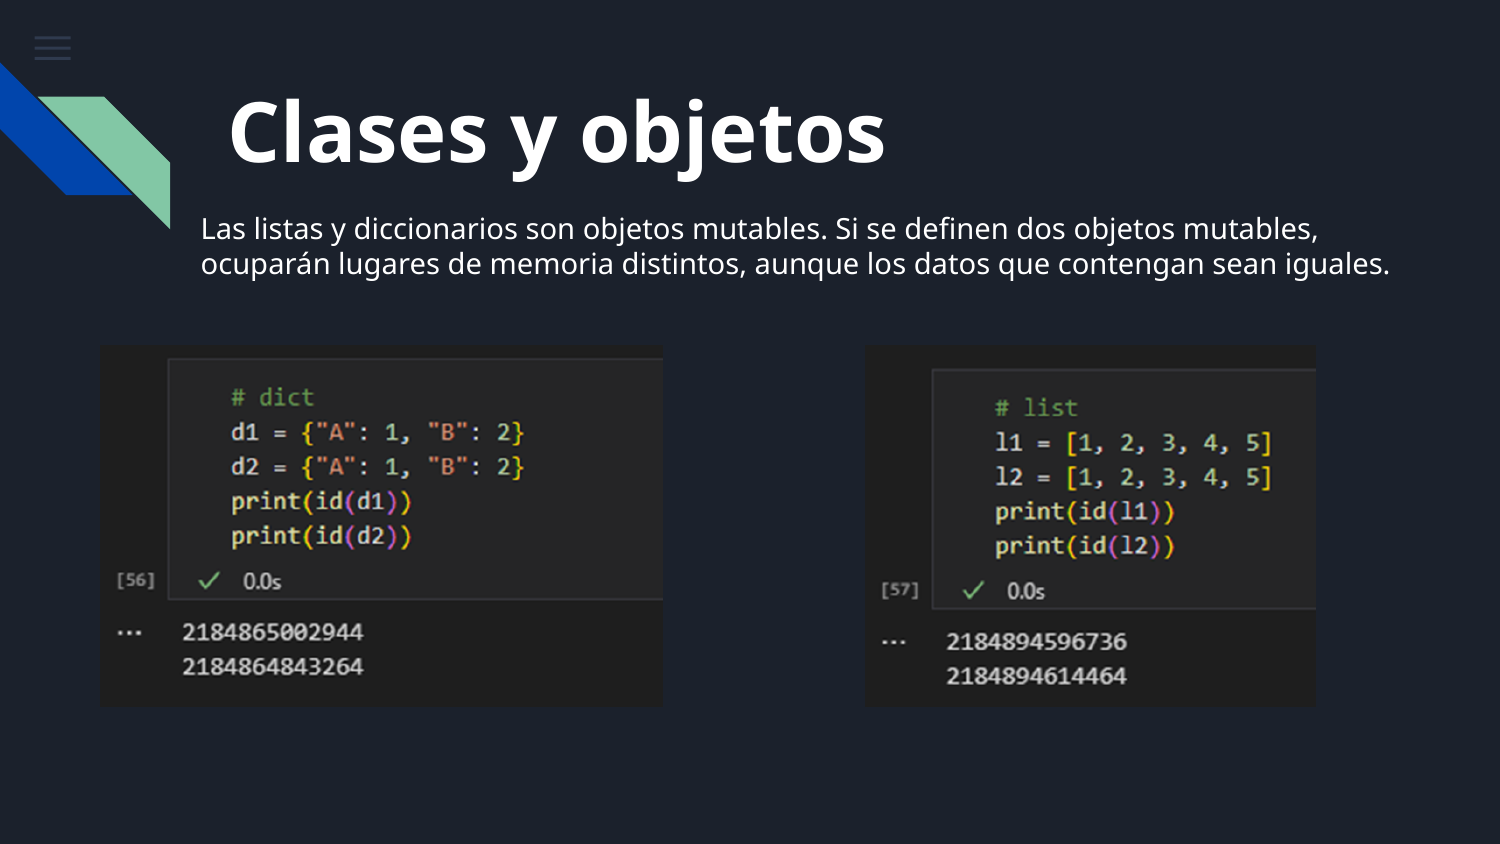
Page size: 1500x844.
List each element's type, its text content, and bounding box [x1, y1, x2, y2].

picture [100, 345, 1317, 707]
text_box Las listas y diccionarios son objetos mutables. Si se definen dos objetos mutables, ocuparán lugares de memoria distintos, aunque los datos que contengan sean iguales. [185, 160, 1447, 658]
title Clases y objetos [212, 64, 1368, 160]
